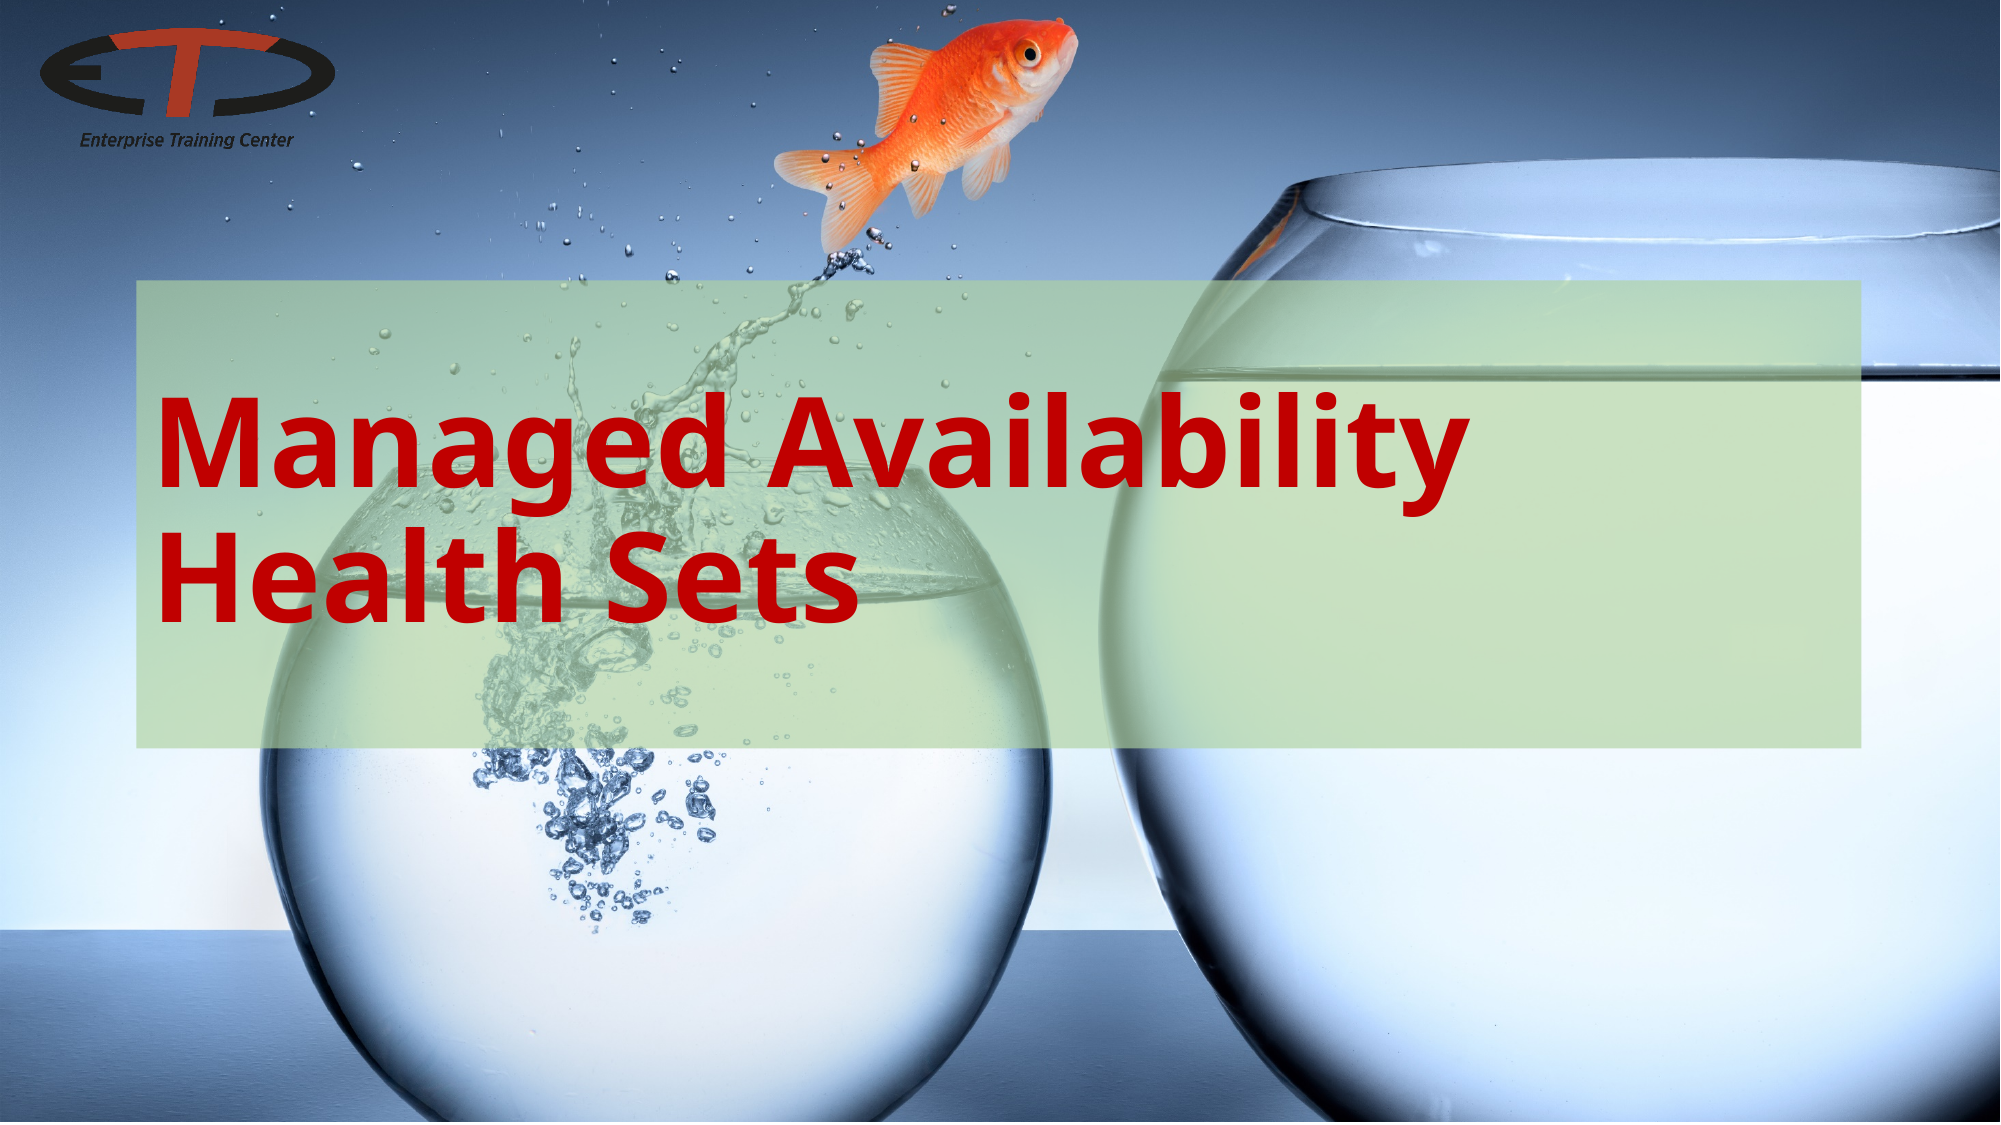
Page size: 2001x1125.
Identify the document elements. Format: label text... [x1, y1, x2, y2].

title Managed Availability Health Sets [136, 280, 1862, 749]
picture [0, 0, 2000, 1122]
